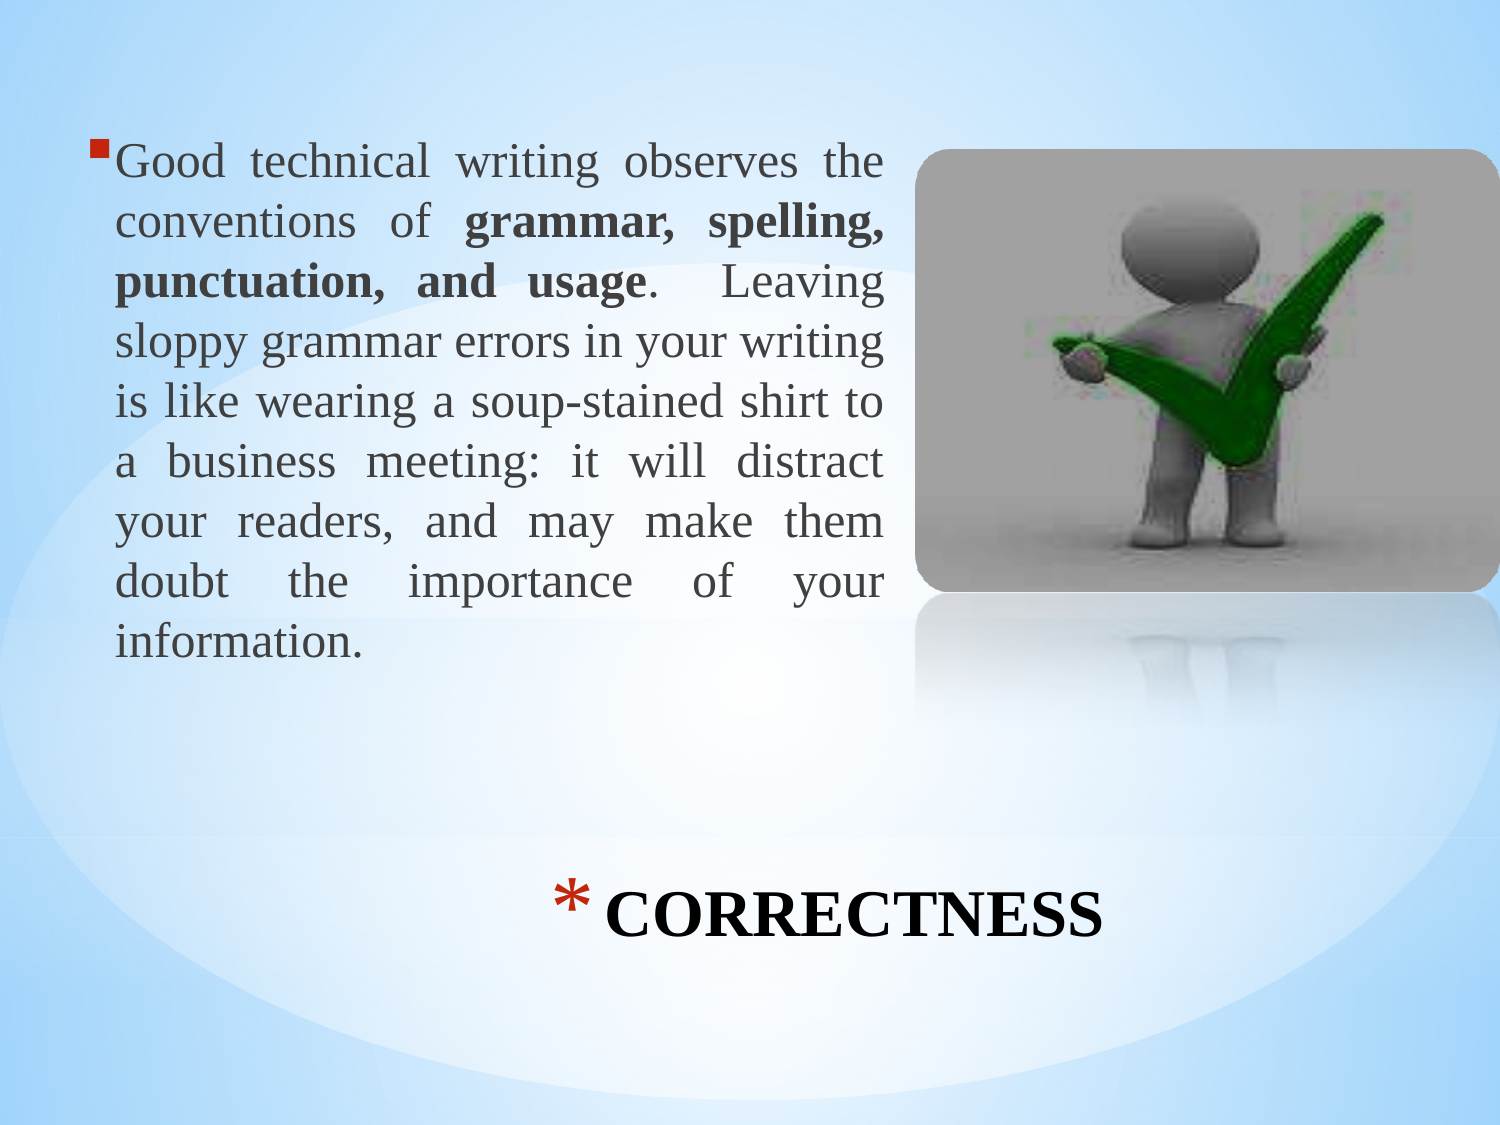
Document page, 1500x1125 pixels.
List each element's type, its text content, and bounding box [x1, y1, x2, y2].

title CORRECTNESS [294, 862, 906, 1000]
list Good technical writing observes the conventions of grammar, spelling, punctuation, and usage. Leaving sloppy grammar errors in your writing is like wearing a soup-stained shirt to a business meeting: it will distract your readers, and may make them doubt the importance of your information. [62, 120, 900, 863]
picture [912, 149, 1500, 1037]
